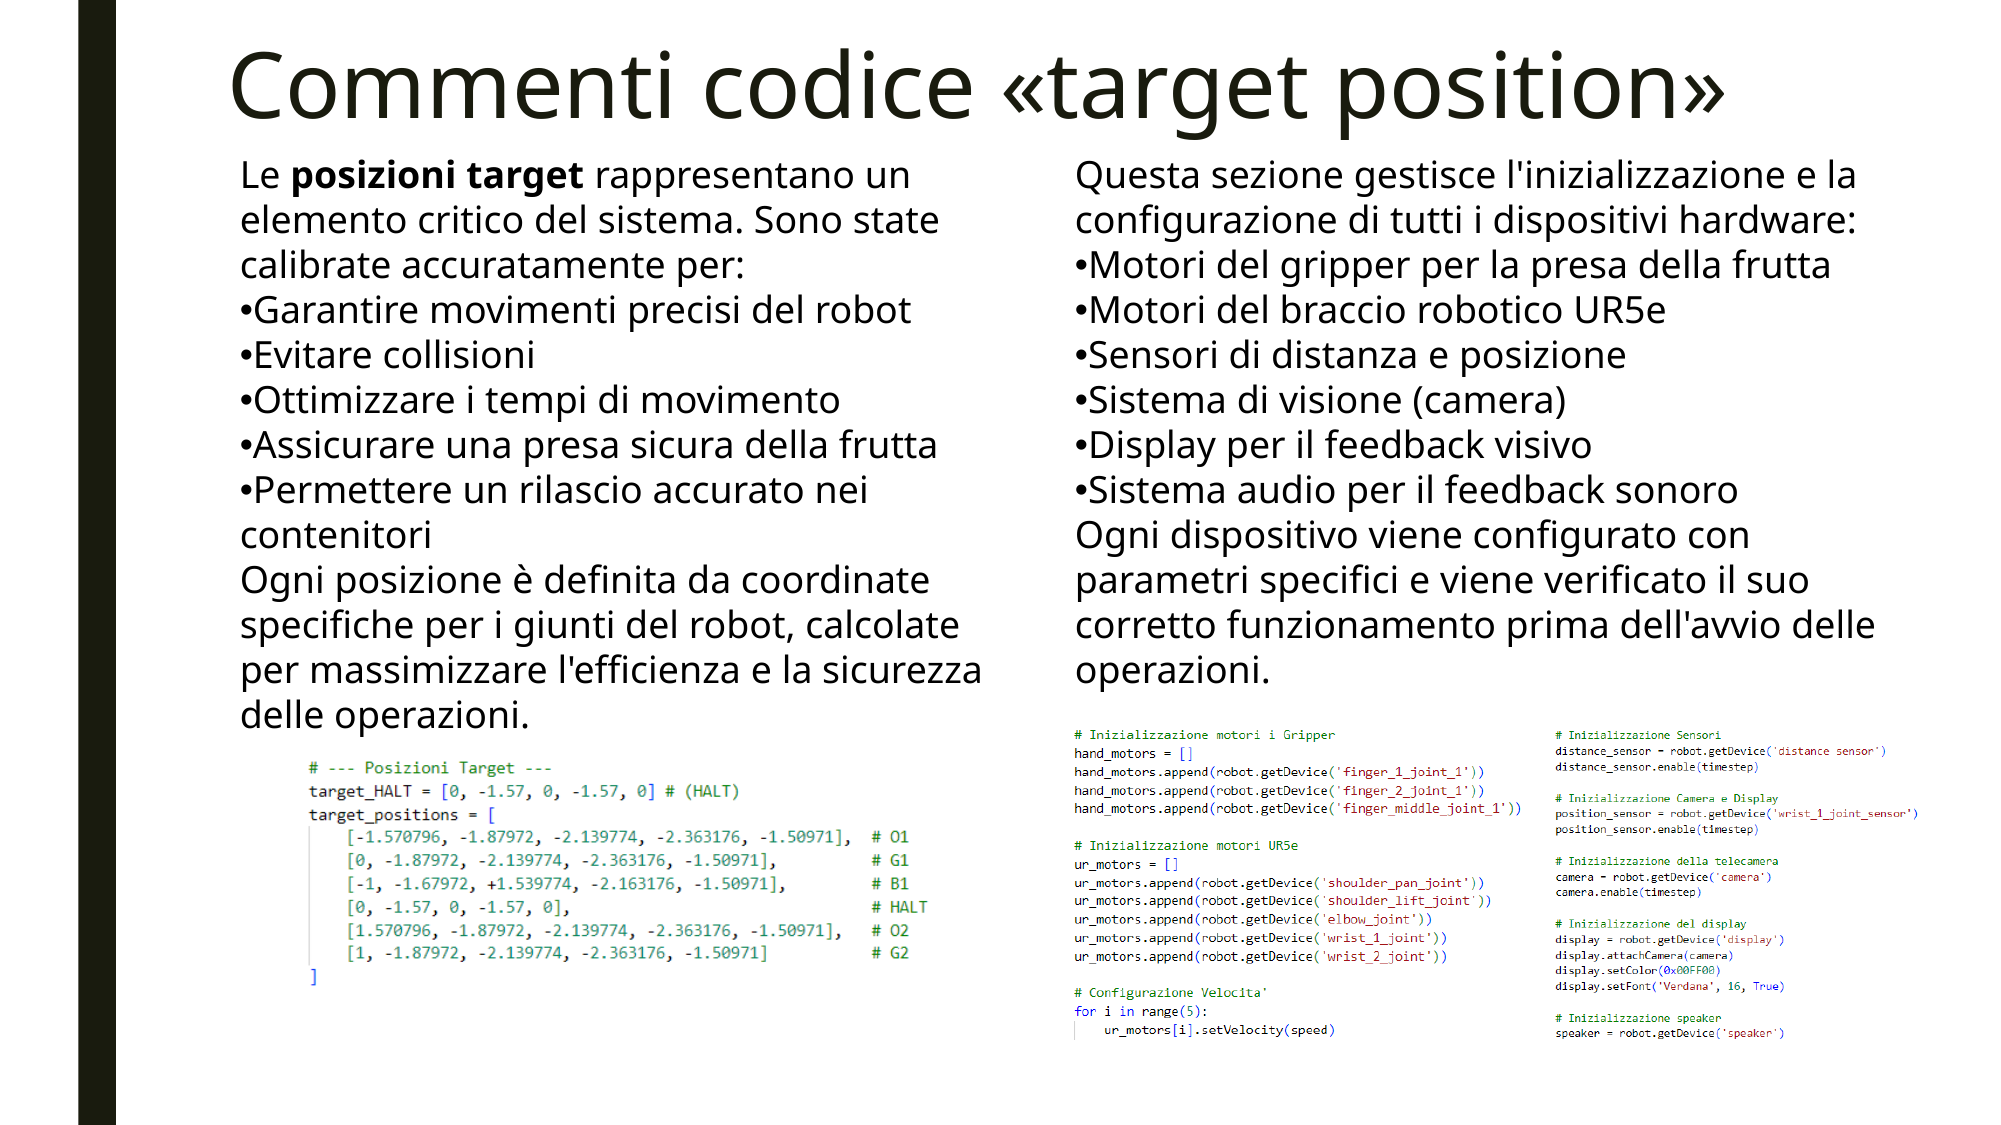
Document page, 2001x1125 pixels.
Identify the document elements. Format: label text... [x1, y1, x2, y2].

text_box Le posizioni target rappresentano un elemento critico del sistema. Sono state calibrate accuratamente per: Garantire movimenti precisi del robot Evitare collisioni Ottimizzare i tempi di movimento Assicurare una presa sicura della frutta Permettere un rilascio accurato nei contenitori Ogni posizione è definita da coordinate specifiche per i giunti del robot, calcolate per massimizzare l'efficienza e la sicurezza delle operazioni. [225, 144, 1000, 744]
picture [1069, 721, 1527, 1050]
text_box Questa sezione gestisce l'inizializzazione e la configurazione di tutti i dispositivi hardware: Motori del gripper per la presa della frutta Motori del braccio robotico UR5e Sensori di distanza e posizione Sistema di visione (camera) Display per il feedback visivo Sistema audio per il feedback sonoro Ogni dispositivo viene configurato con parametri specifici e viene verificato il suo corretto funzionamento prima dell'avvio delle operazioni. [1060, 144, 1897, 699]
title Commenti codice «target position» [212, 33, 1788, 278]
picture [1551, 721, 1942, 1050]
picture [304, 749, 939, 1003]
